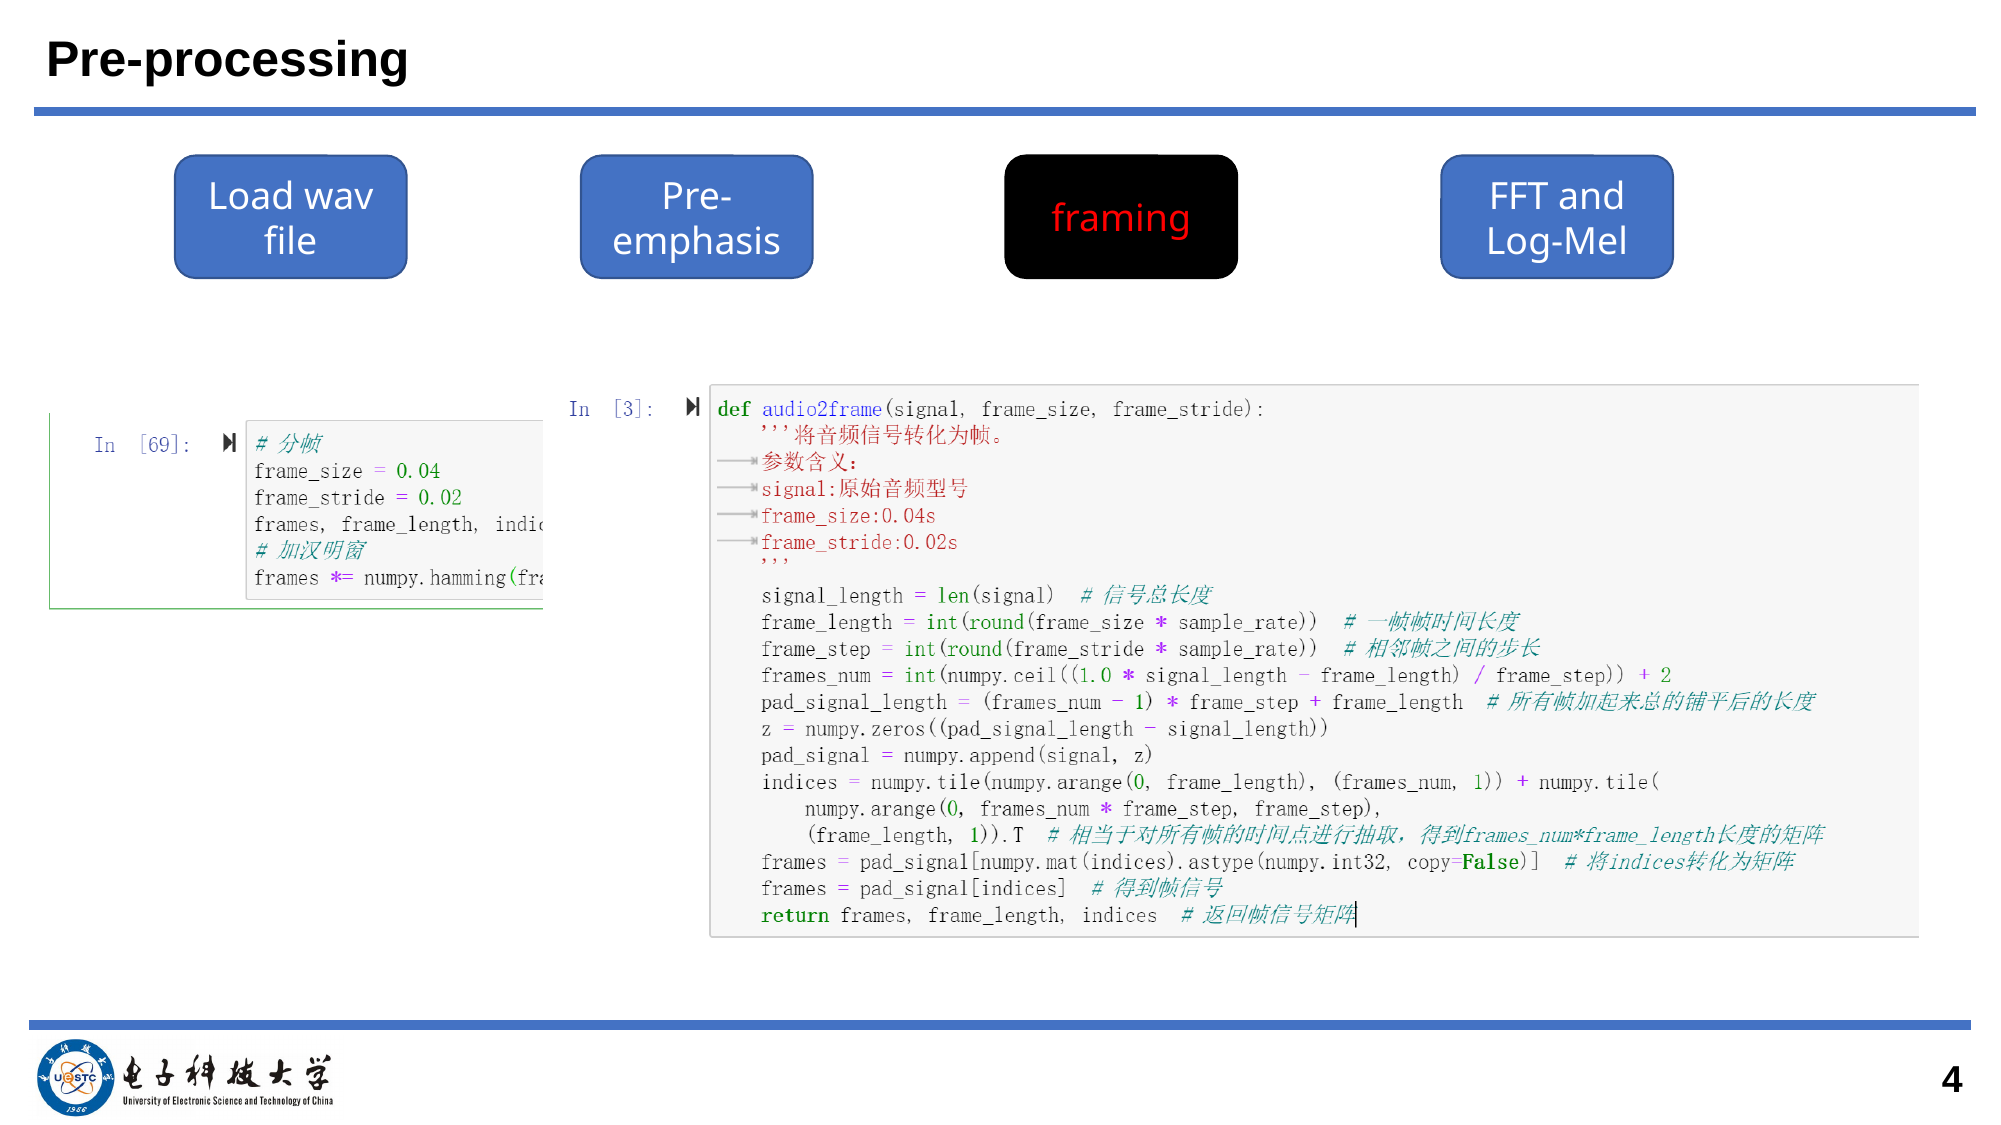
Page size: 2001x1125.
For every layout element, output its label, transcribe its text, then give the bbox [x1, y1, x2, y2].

text_box Load wav file [173, 154, 408, 280]
text_box FFT and Log-Mel [1440, 154, 1675, 280]
text_box Pre-emphasis [579, 154, 814, 280]
text_box framing [1004, 154, 1239, 280]
picture [28, 1035, 344, 1120]
text_box Pre-processing [31, 19, 1348, 95]
text_box 4 [1927, 1047, 1972, 1108]
picture [49, 378, 1919, 942]
